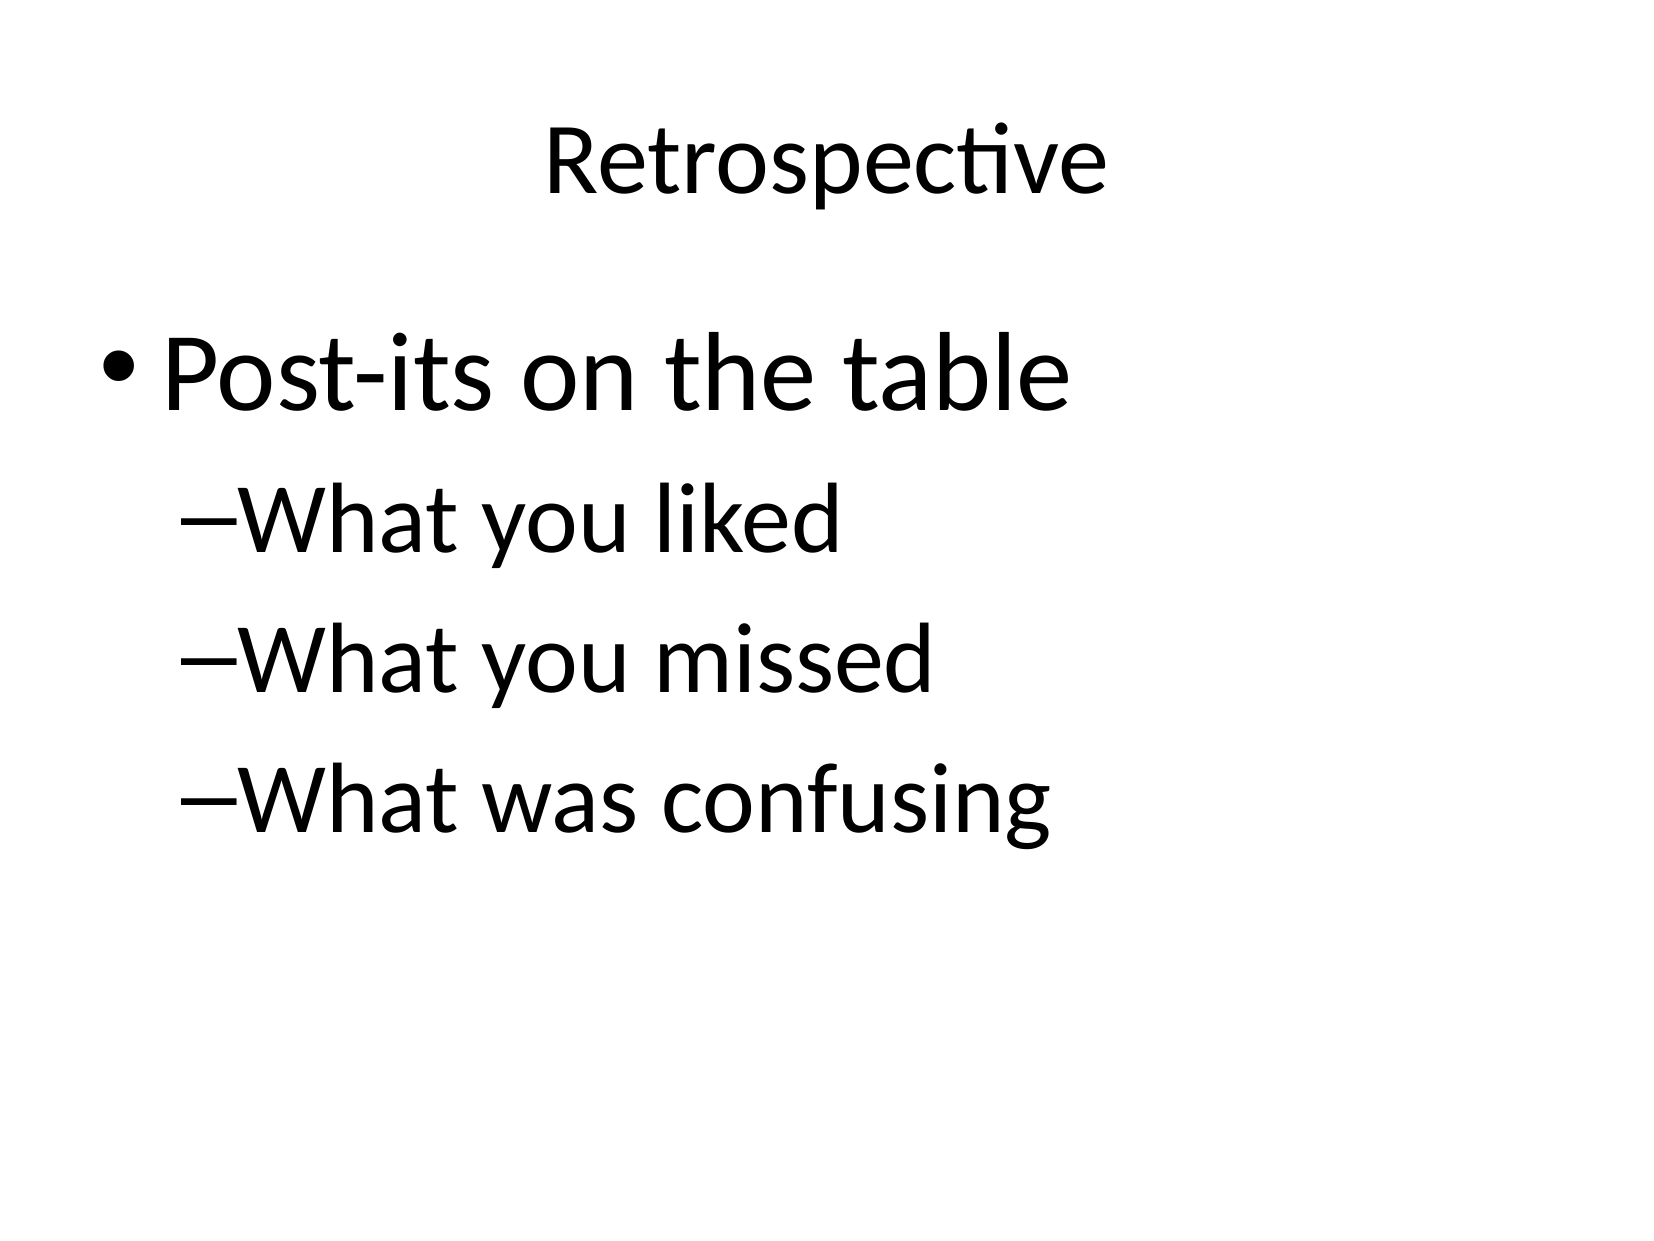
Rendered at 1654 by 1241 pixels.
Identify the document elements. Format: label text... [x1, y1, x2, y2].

title Retrospective [82, 49, 1571, 257]
list Post-its on the table What you liked What you missed What was confusing [82, 289, 1571, 1108]
